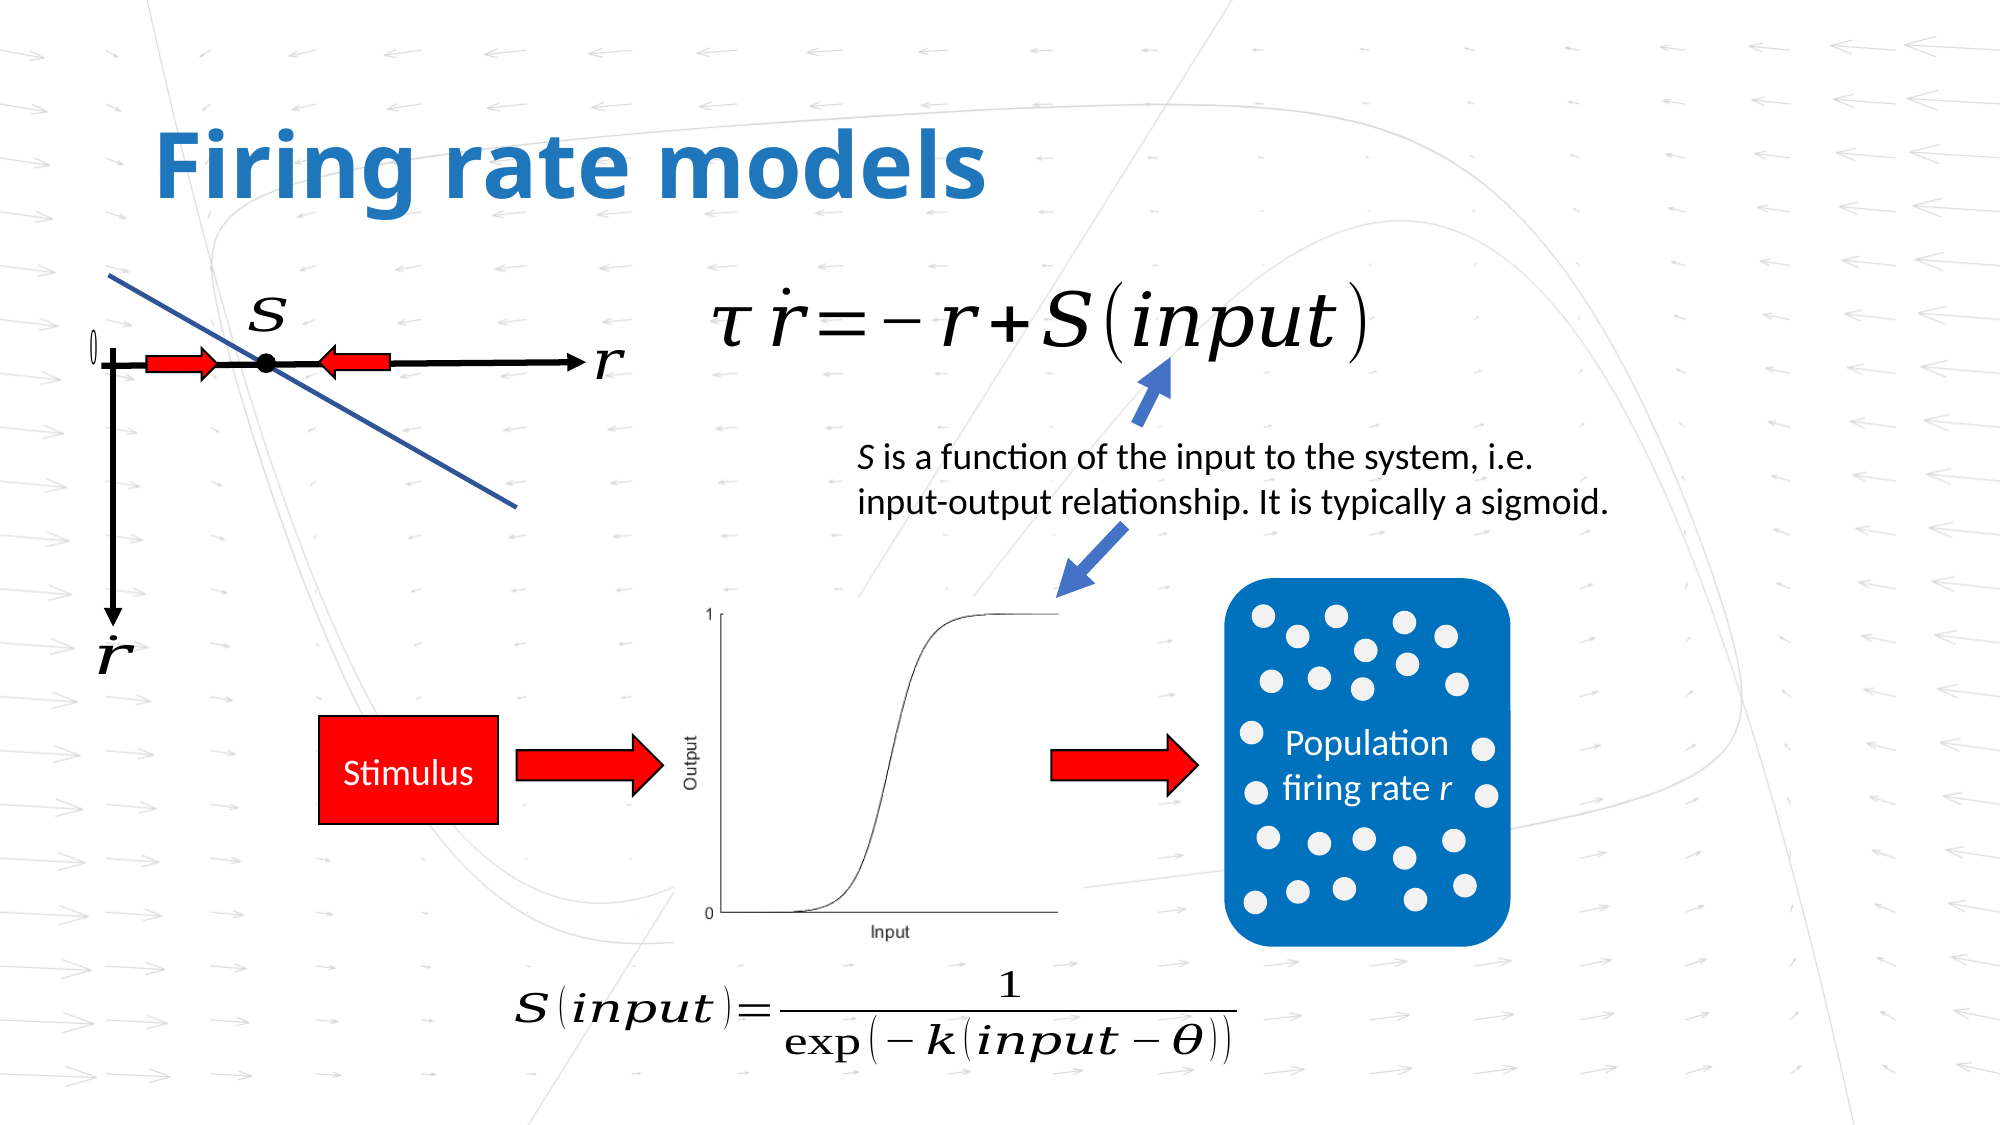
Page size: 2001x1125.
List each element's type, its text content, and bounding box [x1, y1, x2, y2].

text_box S is a function of the input to the system, i.e. input-output relationship. It is typically a sigmoid. [842, 424, 1647, 530]
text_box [1136, 356, 1171, 425]
text_box [1084, 732, 1200, 798]
text_box [515, 732, 665, 798]
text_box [89, 275, 629, 688]
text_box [1225, 579, 1510, 946]
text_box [1055, 525, 1125, 598]
title Firing rate models [137, 59, 1863, 278]
text_box Stimulus [318, 715, 499, 825]
picture [674, 597, 1084, 946]
